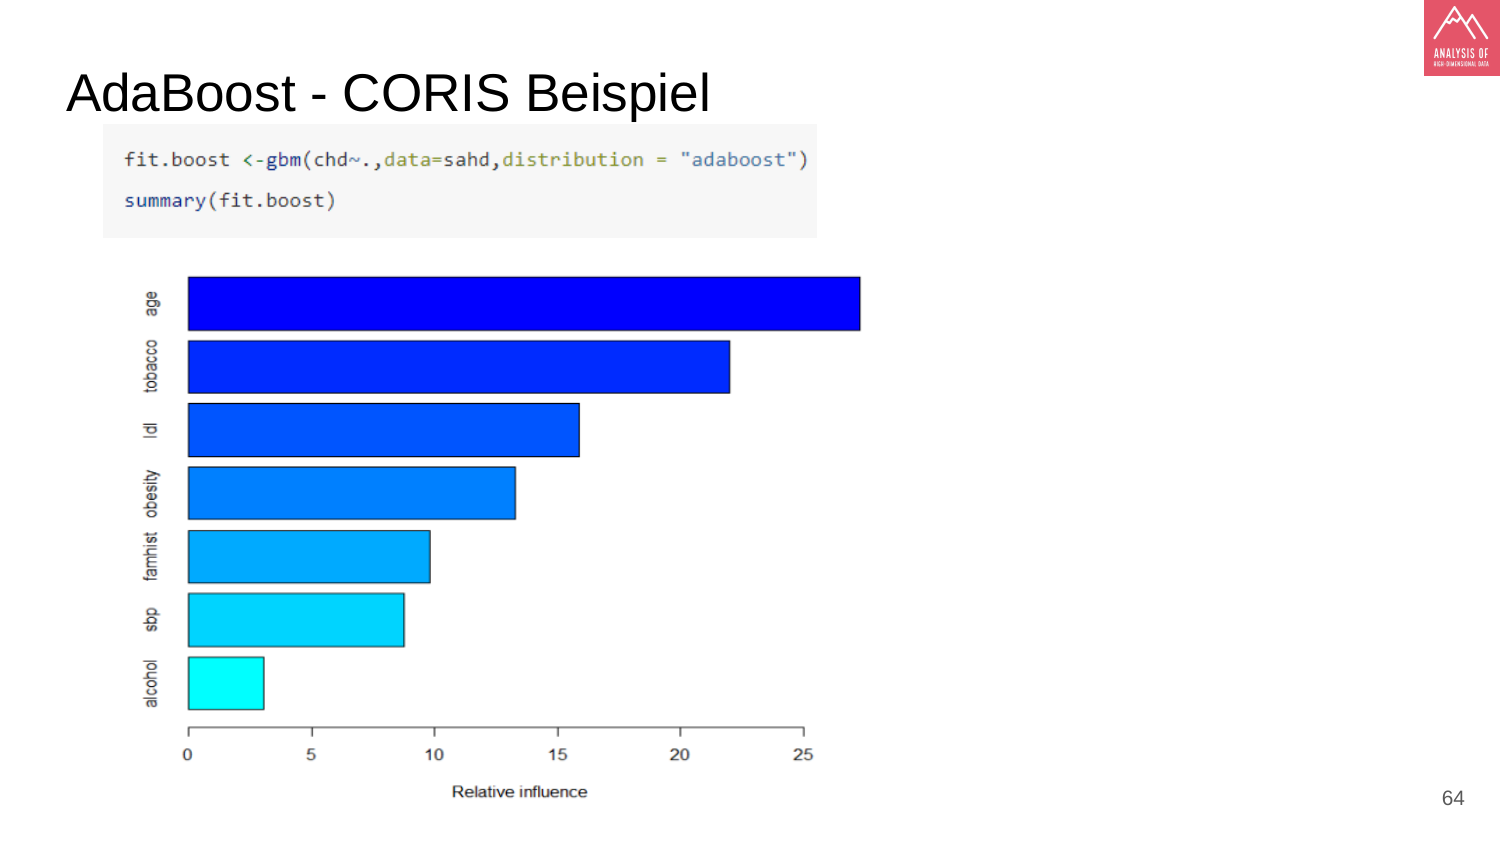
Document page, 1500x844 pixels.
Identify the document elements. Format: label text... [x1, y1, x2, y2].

picture [1424, 0, 1500, 76]
slide_number ‹#› [1389, 764, 1480, 830]
picture [102, 262, 872, 819]
title AdaBoost - CORIS Beispiel [51, 43, 1449, 138]
picture [102, 124, 818, 239]
